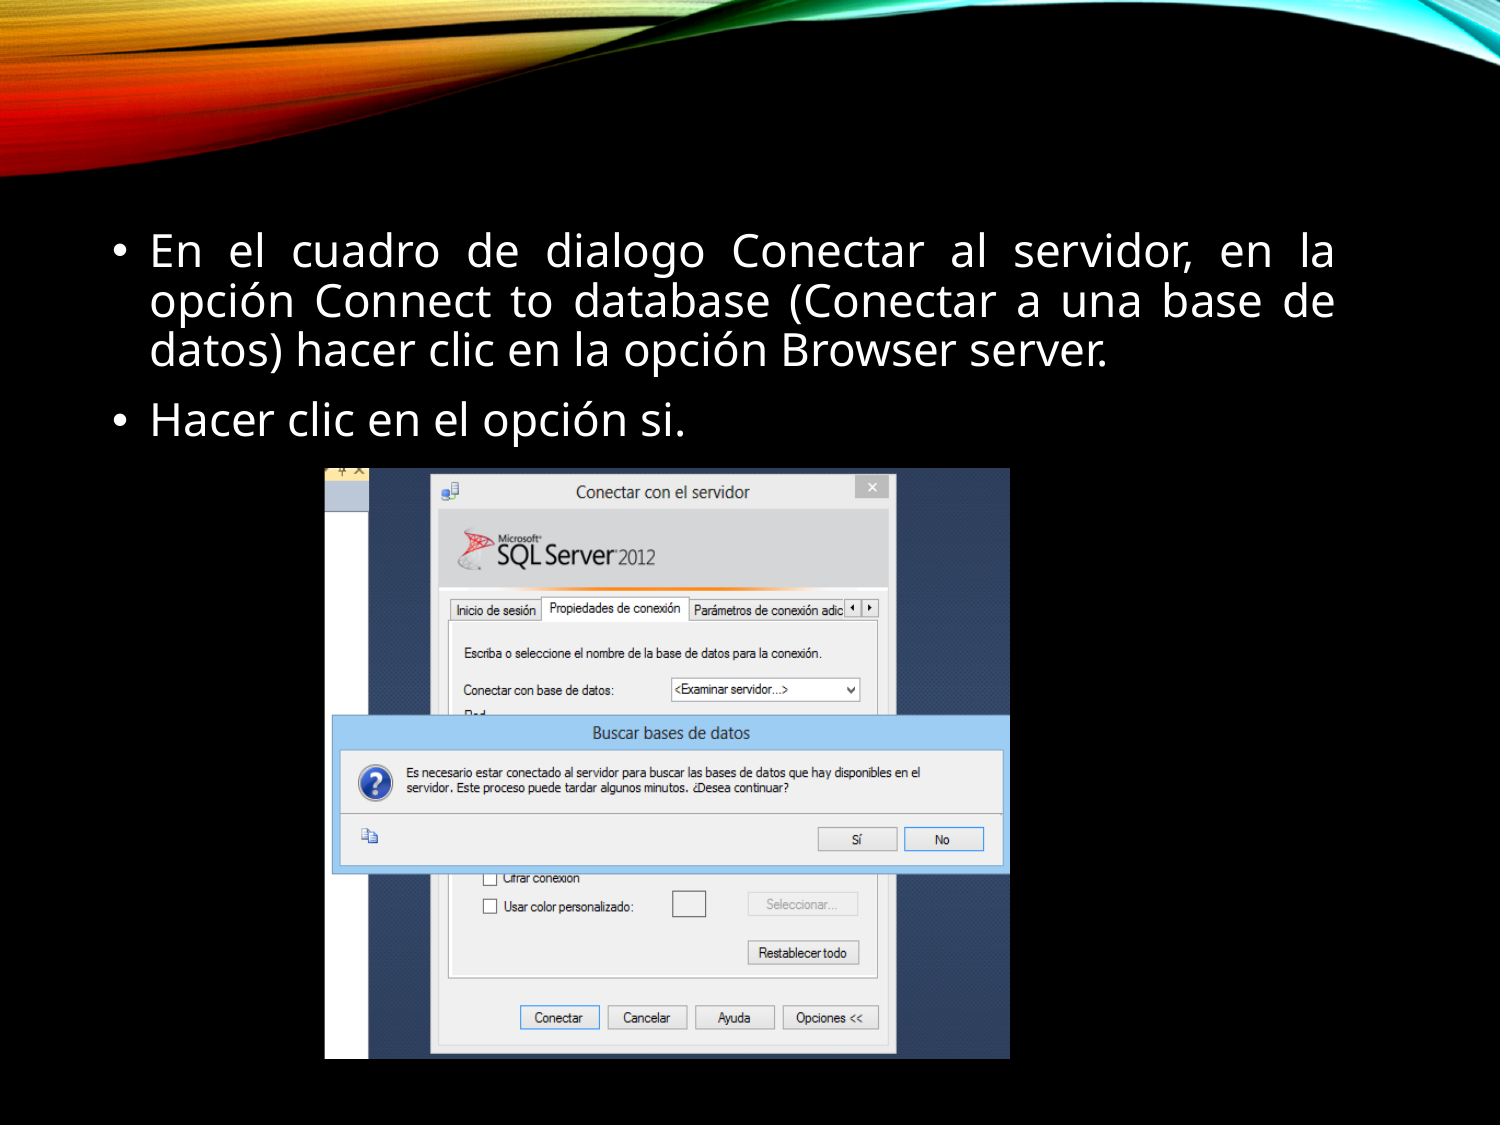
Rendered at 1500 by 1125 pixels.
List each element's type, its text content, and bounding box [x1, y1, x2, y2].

list En el cuadro de dialogo Conectar al servidor, en la opción Connect to database (Conectar a una base de datos) hacer clic en la opción Browser server. Hacer clic en el opción si. [97, 220, 1353, 858]
picture [0, 0, 1500, 178]
picture [324, 467, 1011, 1059]
